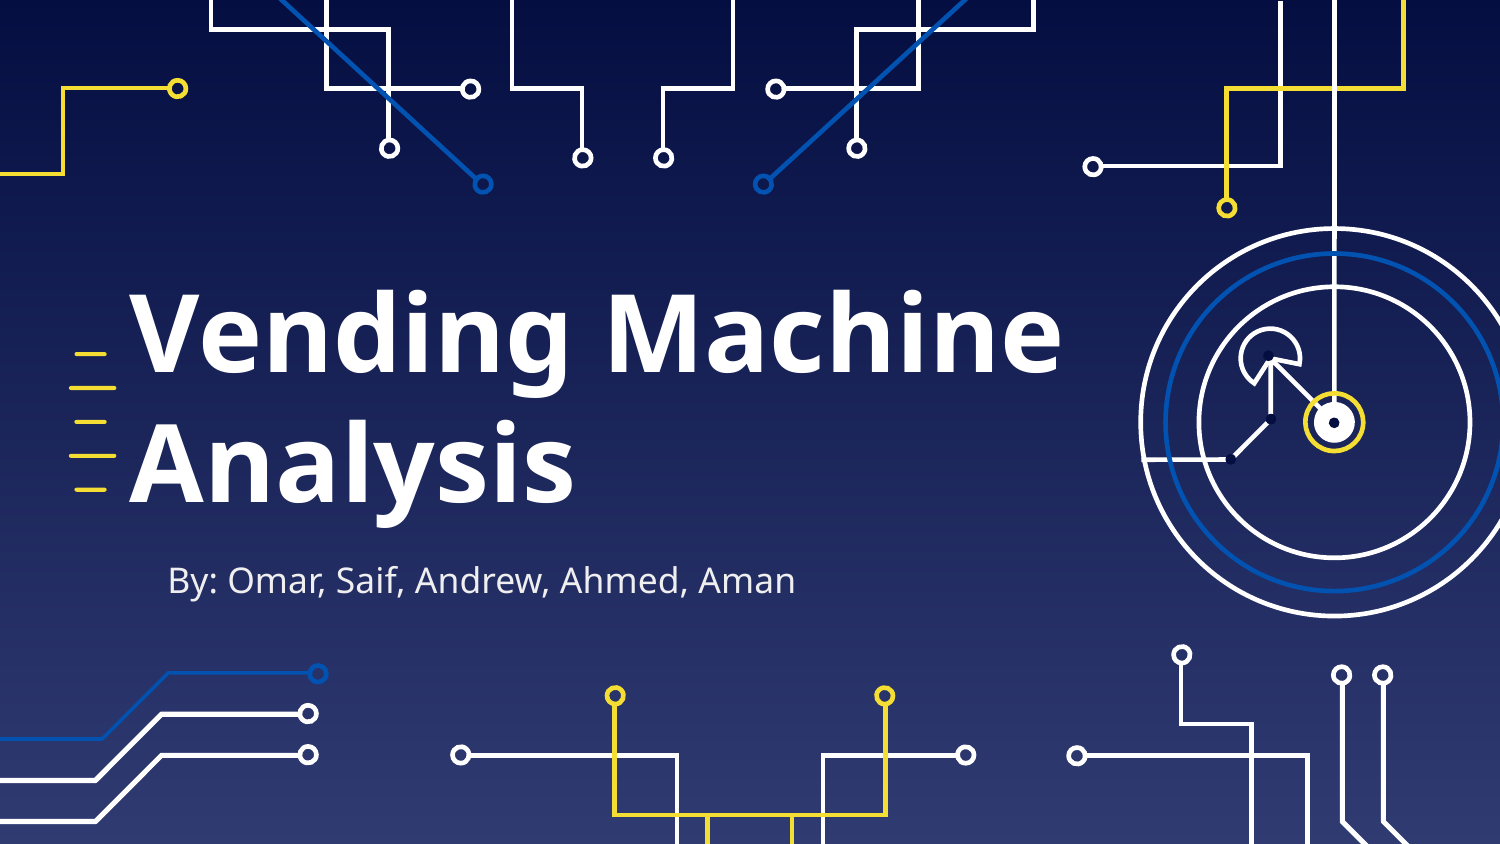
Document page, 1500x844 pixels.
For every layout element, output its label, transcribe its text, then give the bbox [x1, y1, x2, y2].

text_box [754, 0, 1124, 196]
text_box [1064, 71, 1500, 612]
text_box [0, 665, 327, 824]
title Vending Machine Analysis [114, 241, 1059, 548]
subtitle By: Omar, Saif, Andrew, Ahmed, Aman [152, 539, 974, 620]
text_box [122, 0, 492, 196]
